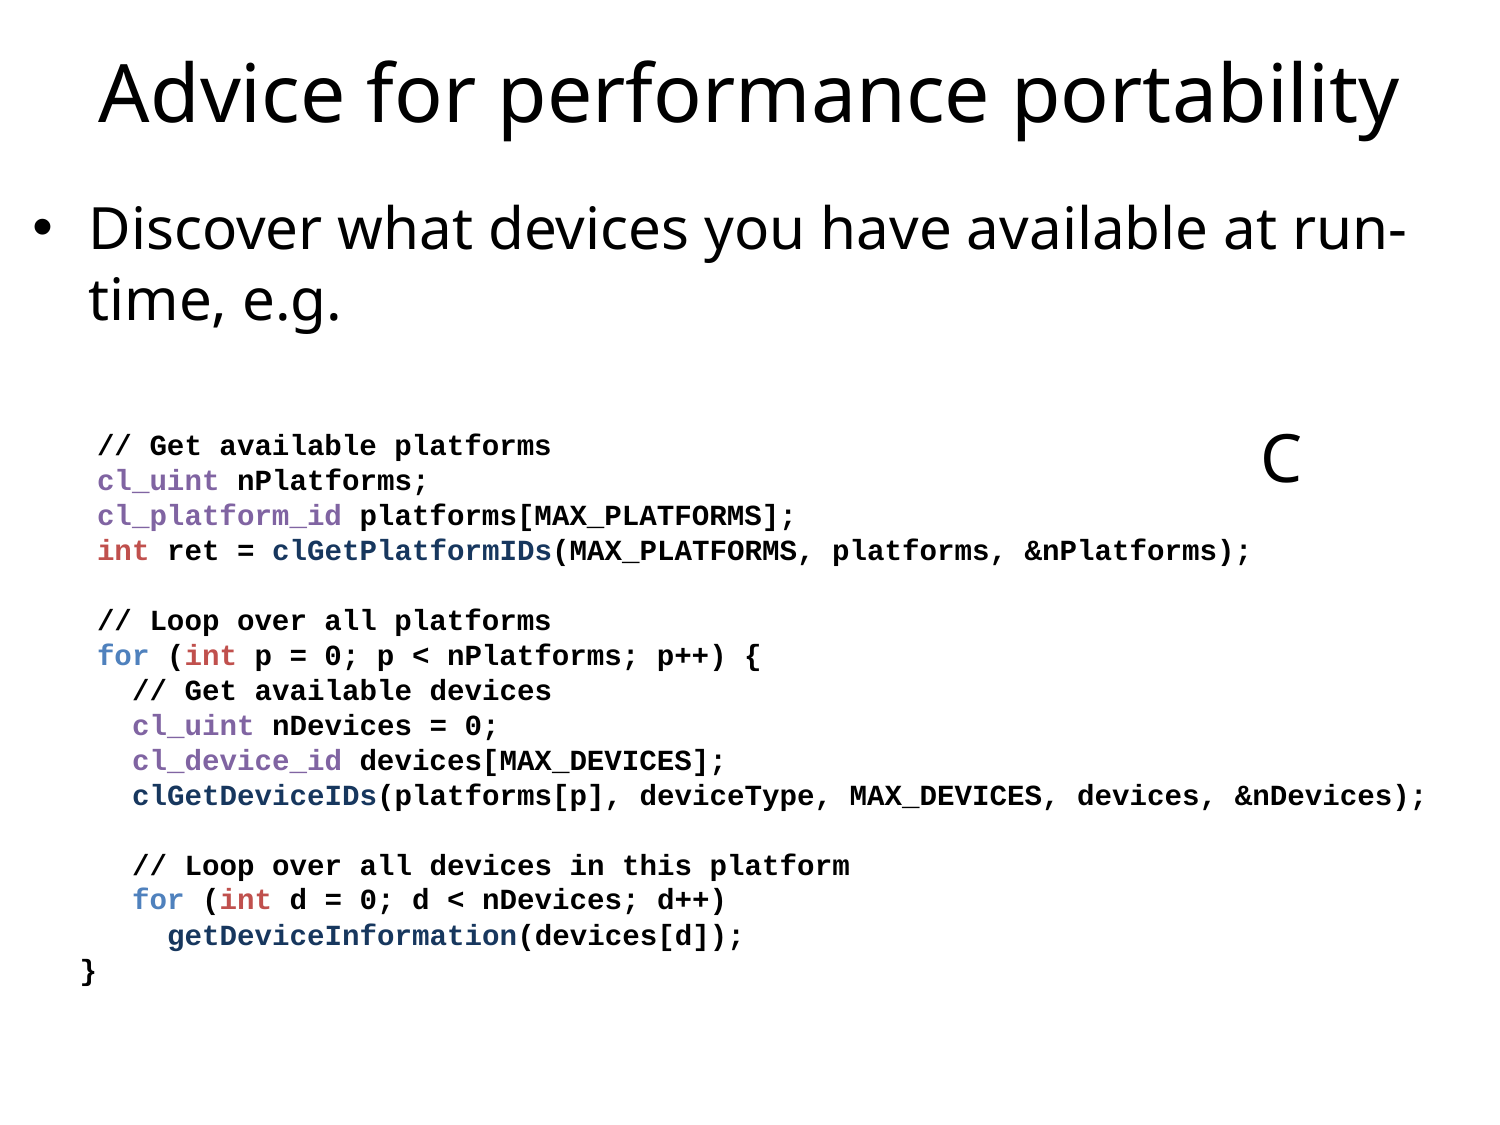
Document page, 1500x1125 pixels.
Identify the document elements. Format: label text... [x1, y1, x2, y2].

text_box // Get available platforms cl_uint nPlatforms; cl_platform_id platforms[MAX_PLATFORMS]; int ret = clGetPlatformIDs(MAX_PLATFORMS, platforms, &nPlatforms); // Loop over all platforms for (int p = 0; p < nPlatforms; p++) { // Get available devices cl_uint nDevices = 0; cl_device_id devices[MAX_DEVICES]; clGetDeviceIDs(platforms[p], deviceType, MAX_DEVICES, devices, &nDevices); // Loop over all devices in this platform for (int d = 0; d < nDevices; d++) getDeviceInformation(devices[d]); } [64, 418, 1447, 1029]
text_box C [1246, 408, 1412, 504]
text_box Discover what devices you have available at run-time, e.g. [17, 184, 1471, 402]
text_box Advice for performance portability [74, 0, 1425, 184]
